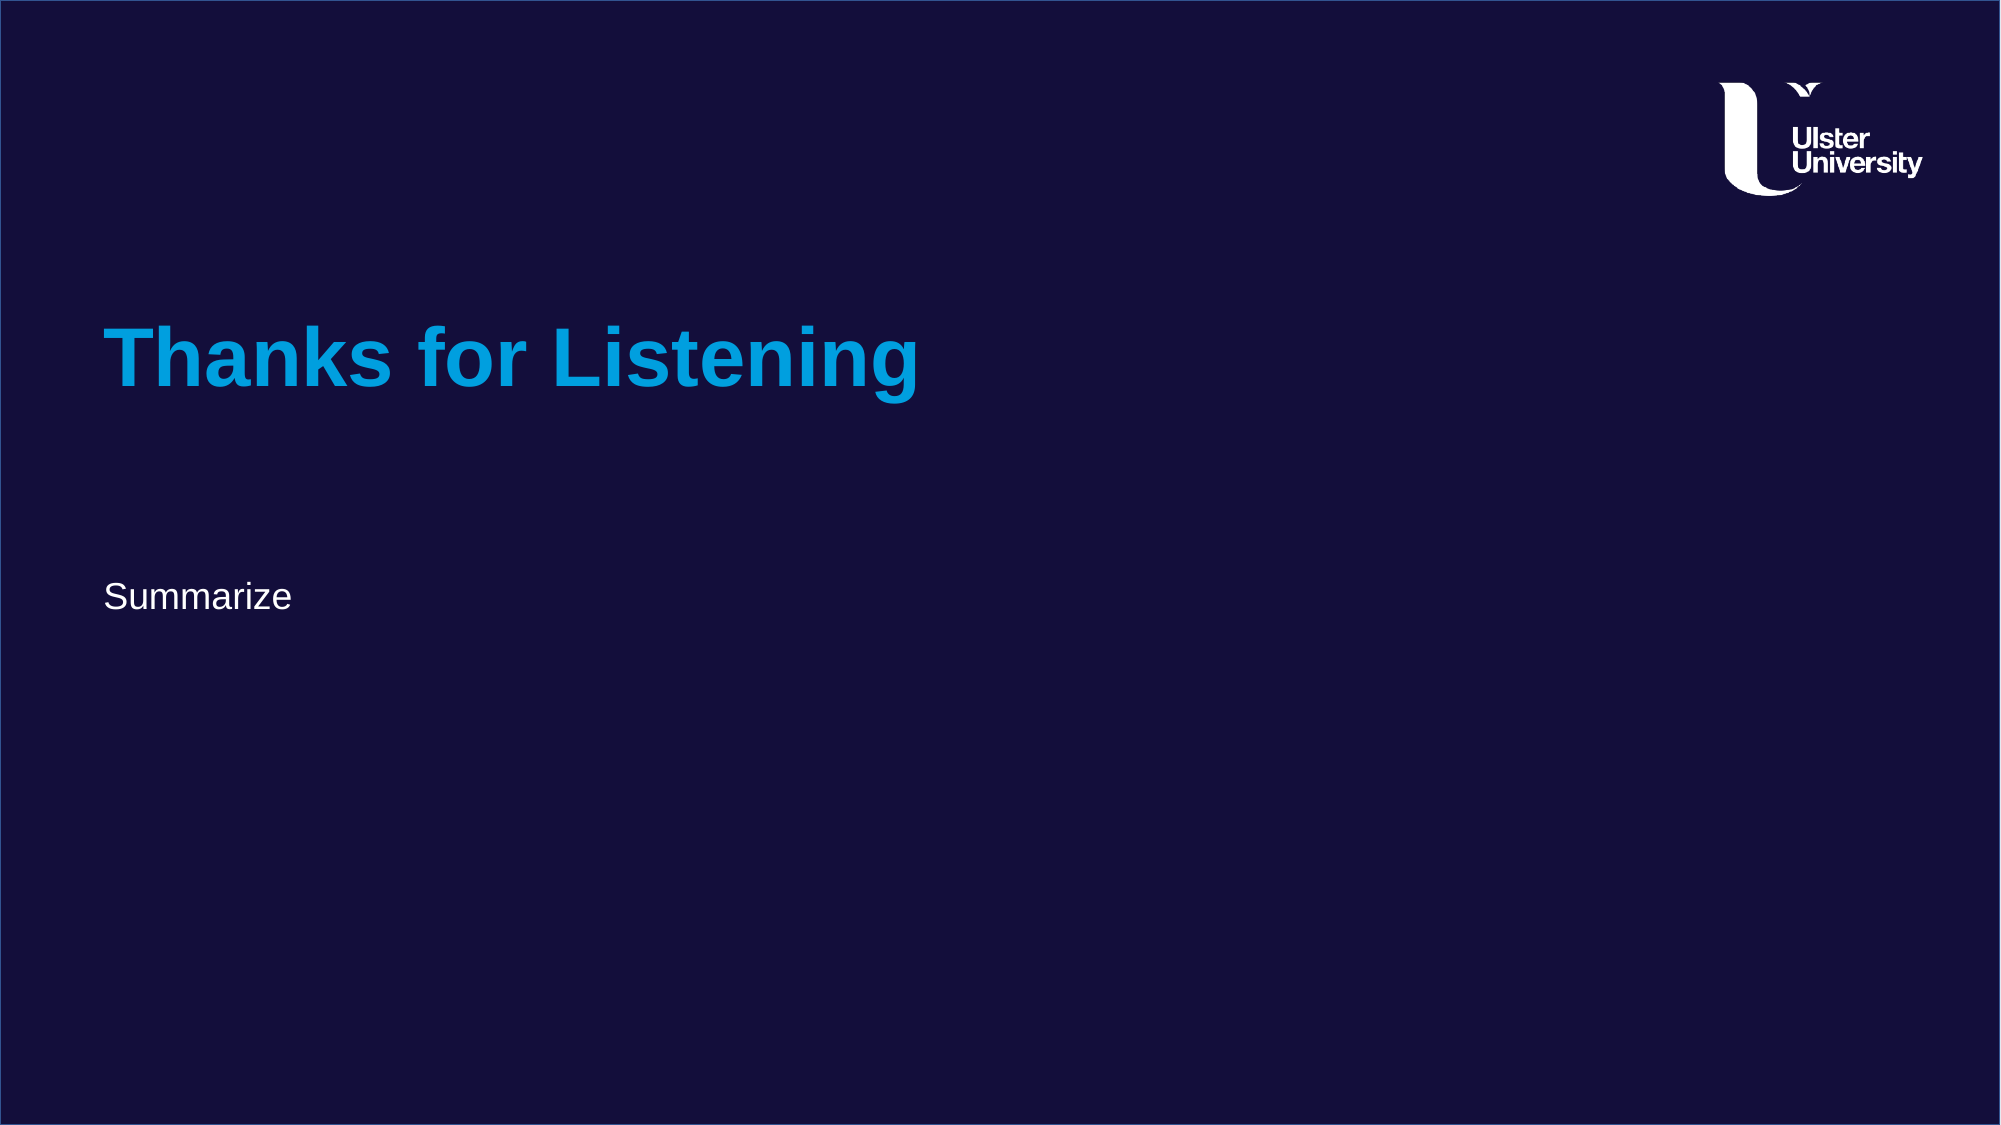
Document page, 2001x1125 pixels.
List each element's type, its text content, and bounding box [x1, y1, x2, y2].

list Summarize [88, 569, 572, 630]
title Thanks for Listening [88, 285, 1318, 412]
picture [1690, 74, 1942, 200]
